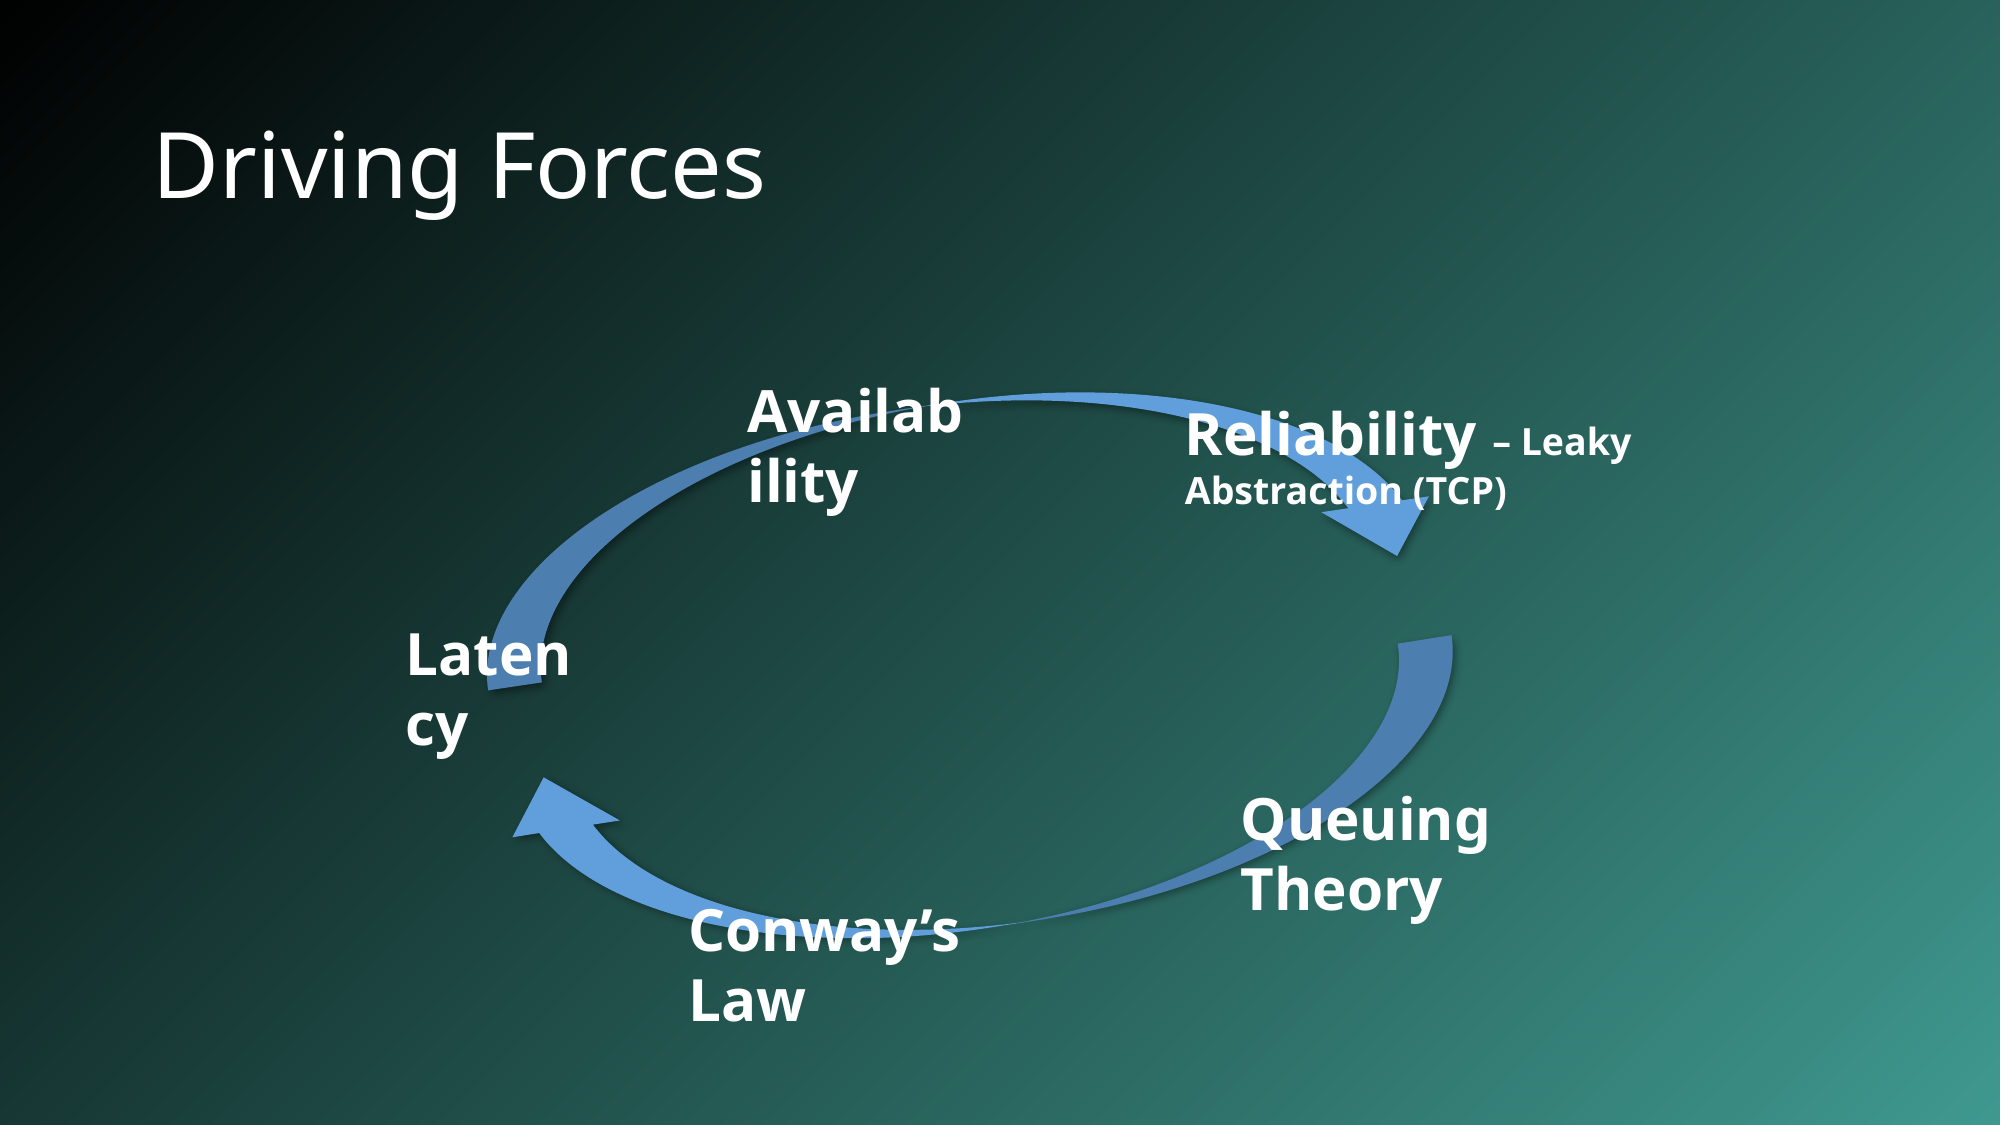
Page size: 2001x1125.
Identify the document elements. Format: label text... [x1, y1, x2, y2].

text_box [1340, 633, 1454, 775]
title Driving Forces [137, 59, 1863, 278]
text_box [504, 449, 732, 609]
text_box Reliability – Leaky Abstraction (TCP) [1169, 390, 1750, 520]
text_box Latency [390, 609, 589, 765]
text_box [988, 391, 1169, 416]
text_box Availability [732, 367, 988, 522]
text_box Queuing Theory [1225, 775, 1600, 930]
text_box [510, 775, 675, 916]
text_box [1332, 520, 1418, 558]
text_box [1047, 854, 1225, 920]
text_box Conway’s Law [673, 885, 1047, 1041]
